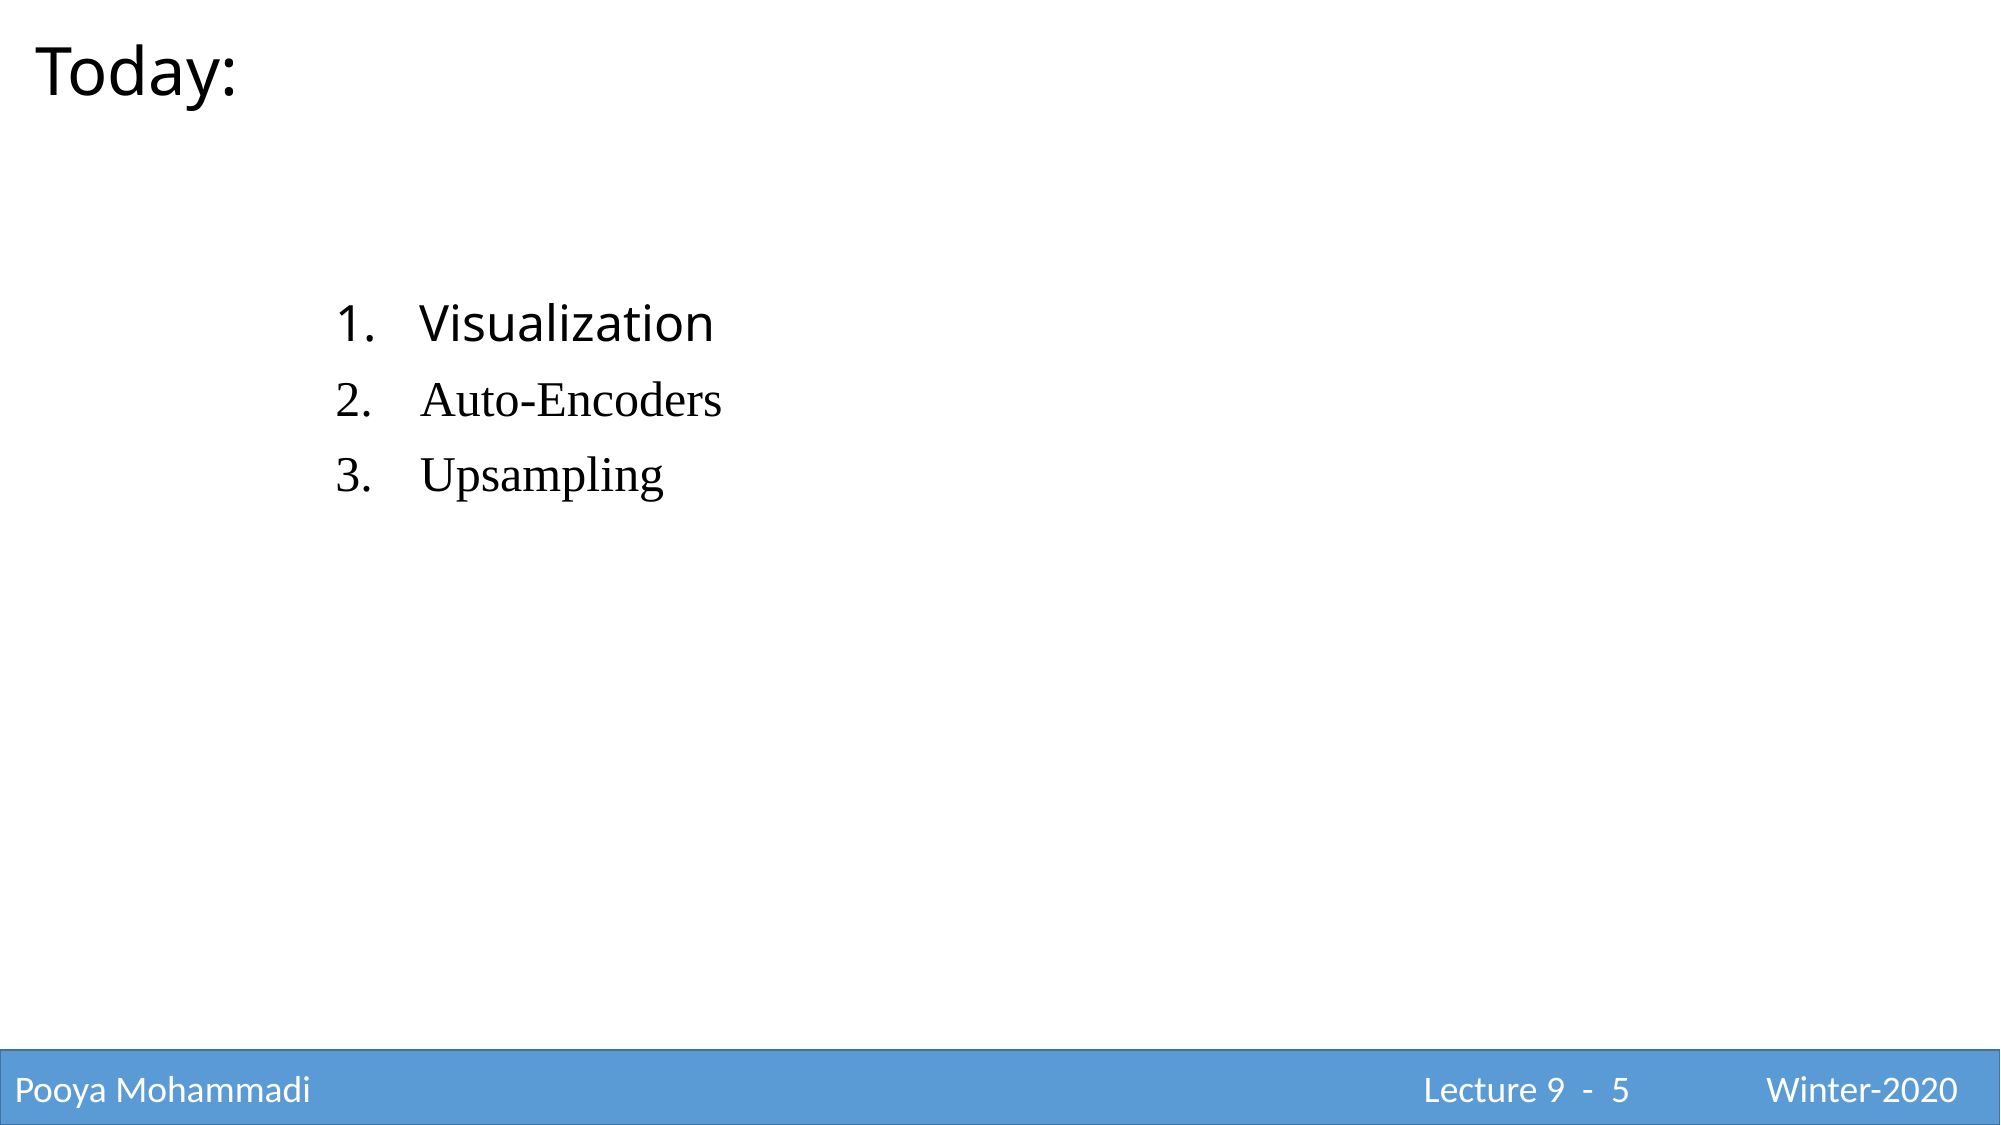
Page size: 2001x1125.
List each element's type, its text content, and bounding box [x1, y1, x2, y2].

text_box Today: [20, 21, 254, 117]
text_box Visualization Auto-Encoders Upsampling [320, 290, 1484, 1125]
text_box Pooya Mohammadi Lecture 9 - 5 Winter-2020 [1484, 1049, 2000, 1125]
text_box Pooya Mohammadi Lecture 9 - 5 Winter-2020 [0, 1049, 320, 1125]
